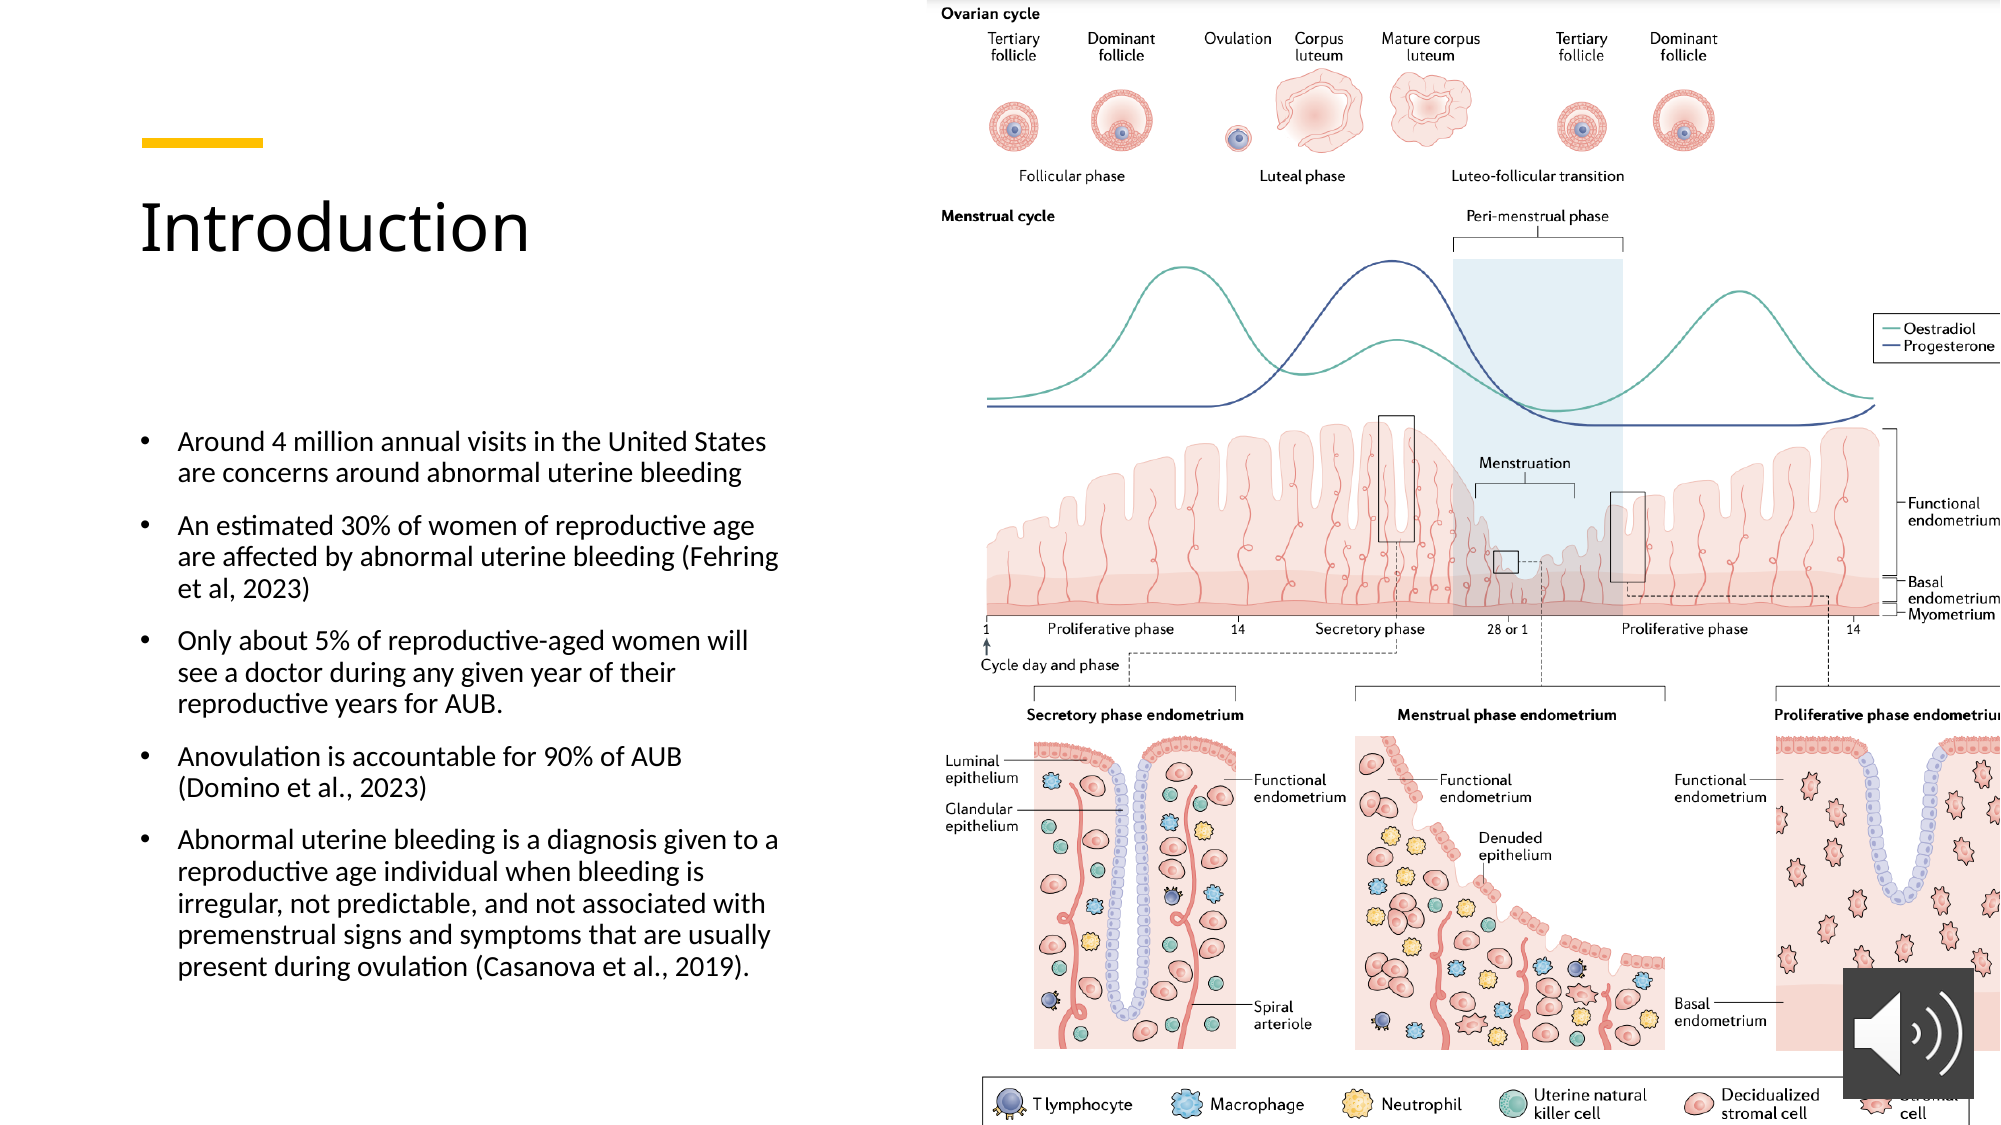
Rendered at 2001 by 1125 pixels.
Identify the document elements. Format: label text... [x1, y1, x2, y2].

picture [926, 0, 2000, 1125]
title Introduction [125, 186, 796, 417]
list Around 4 million annual visits in the United States are concerns around abnormal uterine bleeding An estimated 30% of women of reproductive age are affected by abnormal uterine bleeding (Fehring et al, 2023) Only about 5% of reproductive-aged women will see a doctor during any given year of their reproductive years for AUB. Anovulation is accountable for 90% of AUB (Domino et al., 2023) Abnormal uterine bleeding is a diagnosis given to a reproductive age individual when bleeding is irregular, not predictable, and not associated with premenstrual signs and symptoms that are usually present during ovulation (Casanova et al., 2019). [125, 418, 796, 1008]
